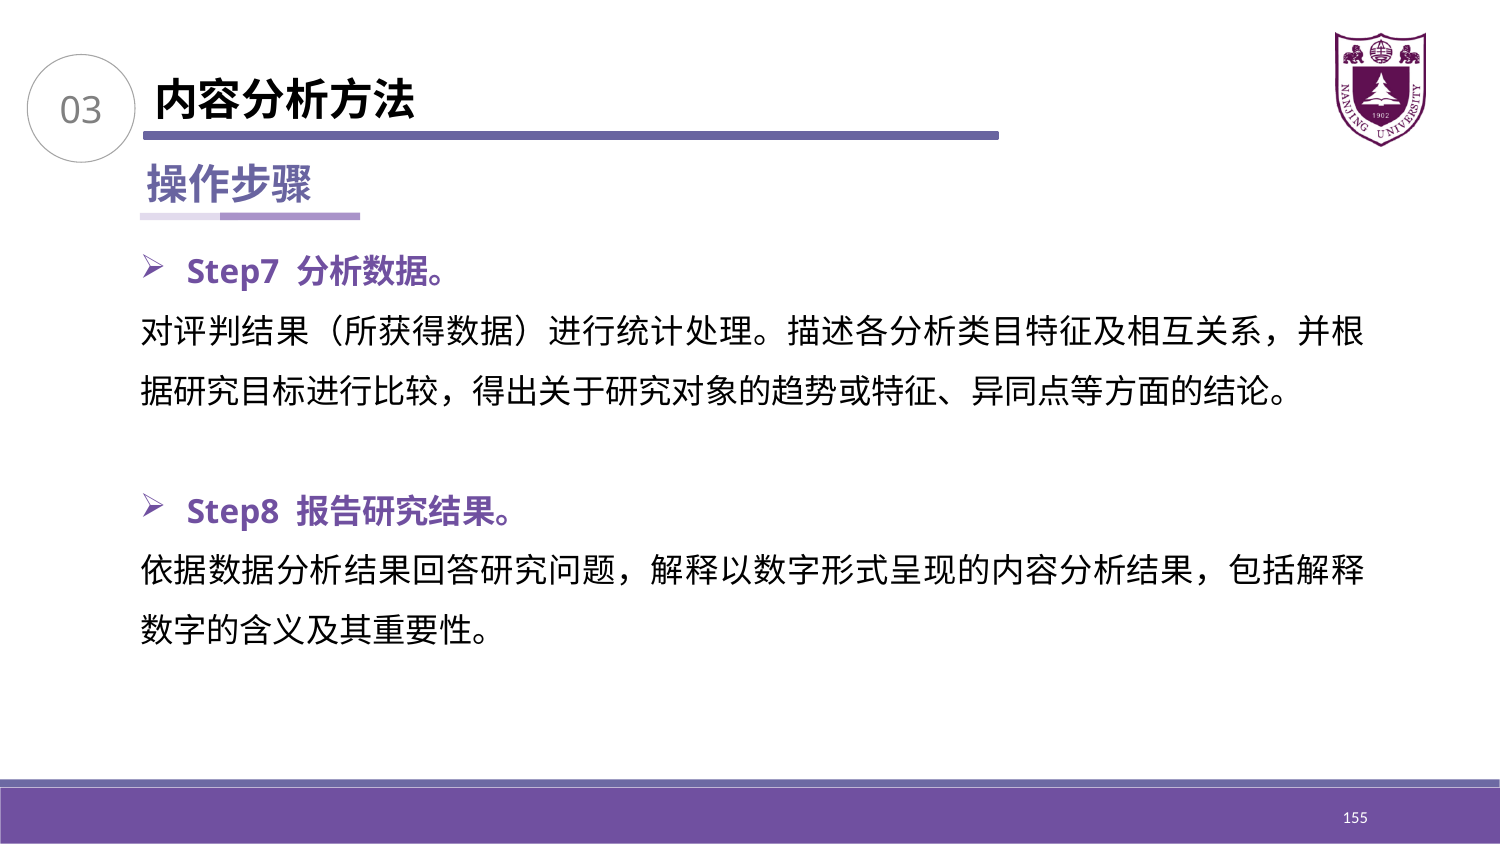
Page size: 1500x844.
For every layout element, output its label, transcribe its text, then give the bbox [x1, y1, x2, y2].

slide_number 155 [1218, 794, 1380, 840]
text_box Step7 分析数据。 对评判结果（所获得数据）进行统计处理。描述各分析类目特征及相互关系，并根据研究目标进行比较，得出关于研究对象的趋势或特征、异同点等方面的结论。 Step8 报告研究结果。 依据数据分析结果回答研究问题，解释以数字形式呈现的内容分析结果，包括解释数字的含义及其重要性。 [125, 222, 1380, 717]
text_box [219, 211, 361, 221]
text_box [139, 211, 239, 222]
text_box [143, 131, 999, 140]
picture [1334, 31, 1427, 147]
text_box 03 [25, 53, 137, 164]
text_box 内容分析方法 [142, 66, 428, 131]
text_box 操作步骤 [131, 150, 329, 215]
